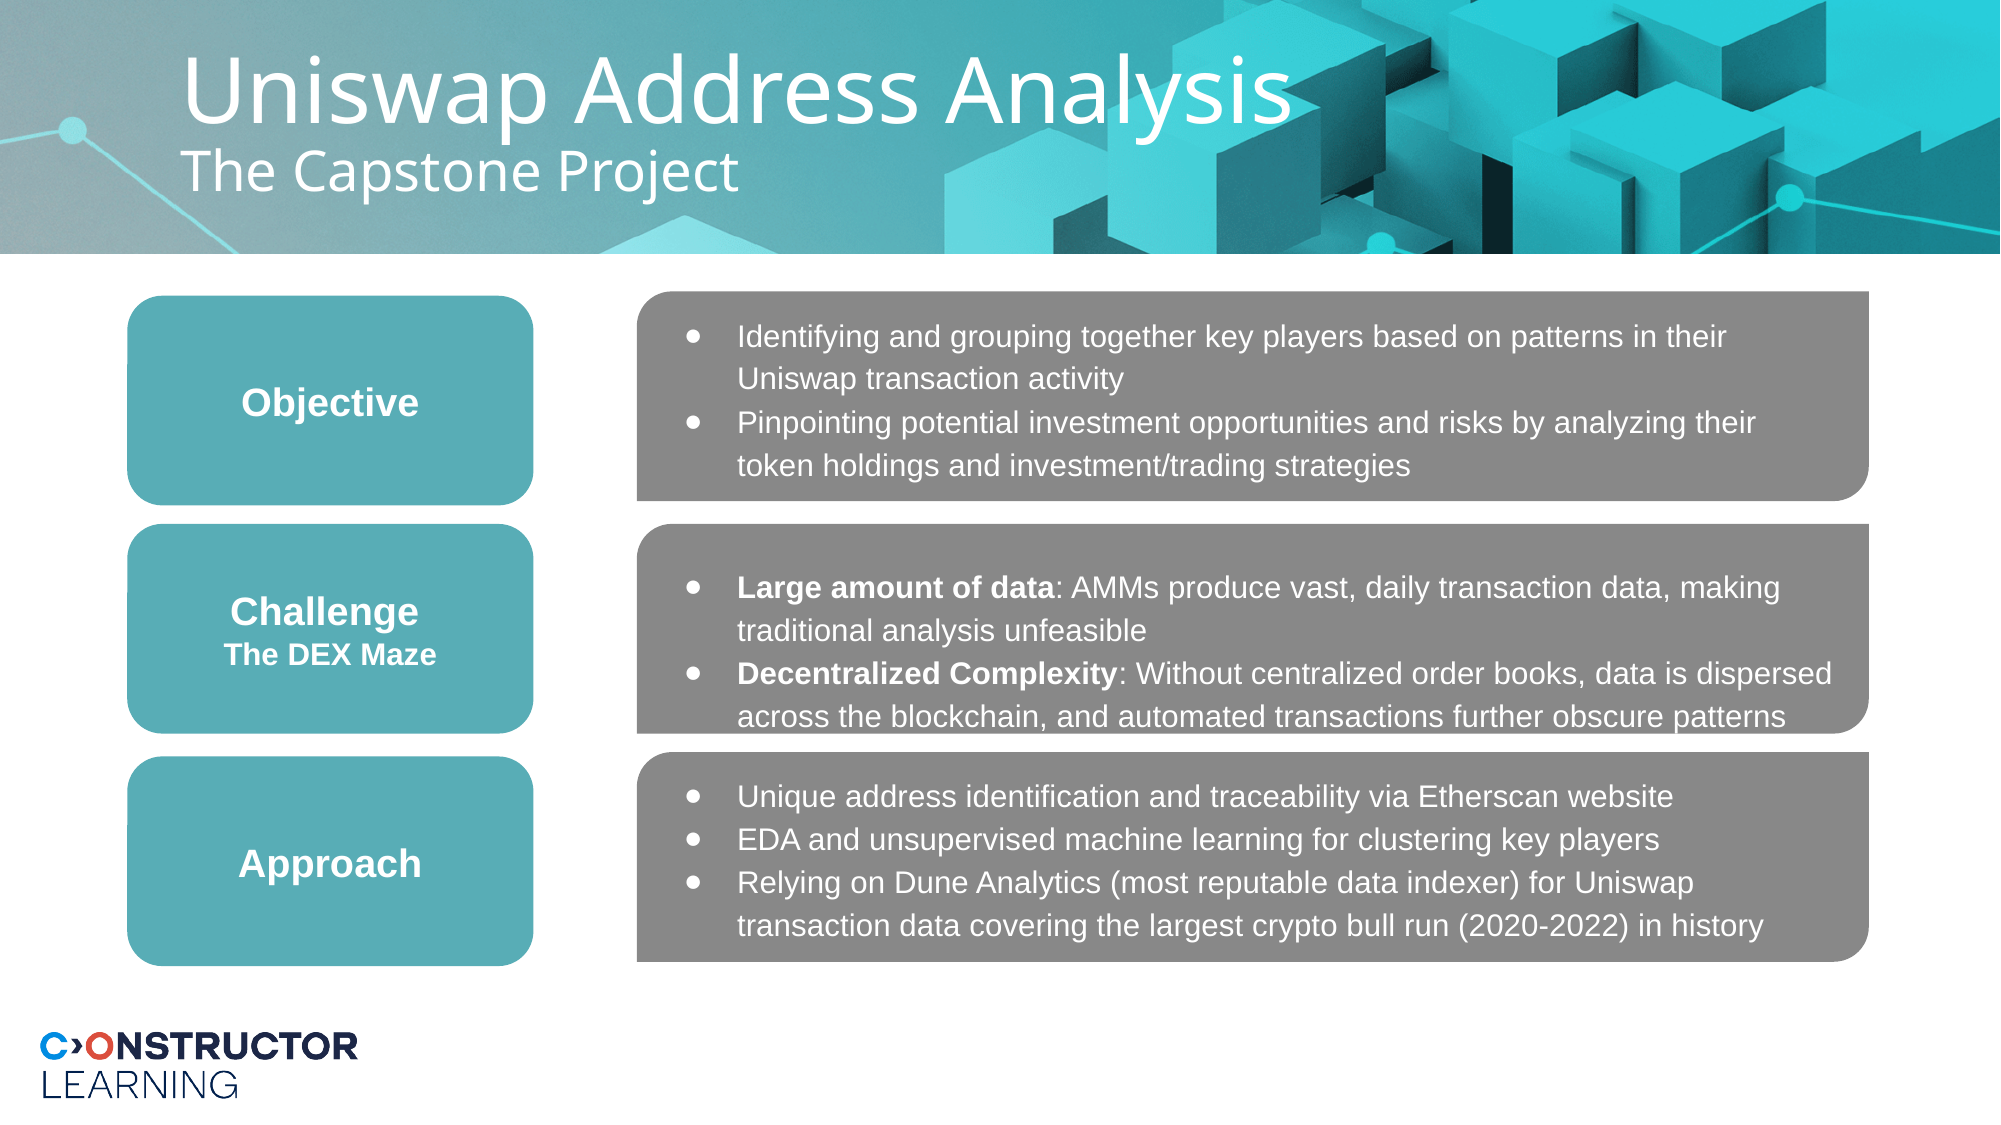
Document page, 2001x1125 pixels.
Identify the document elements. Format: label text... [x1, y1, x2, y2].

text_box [126, 291, 1870, 506]
picture [16, 1019, 382, 1111]
picture [0, 0, 2000, 254]
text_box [126, 523, 1870, 734]
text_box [126, 751, 1870, 967]
title Uniswap Address Analysis The Capstone Project [165, 15, 1891, 233]
